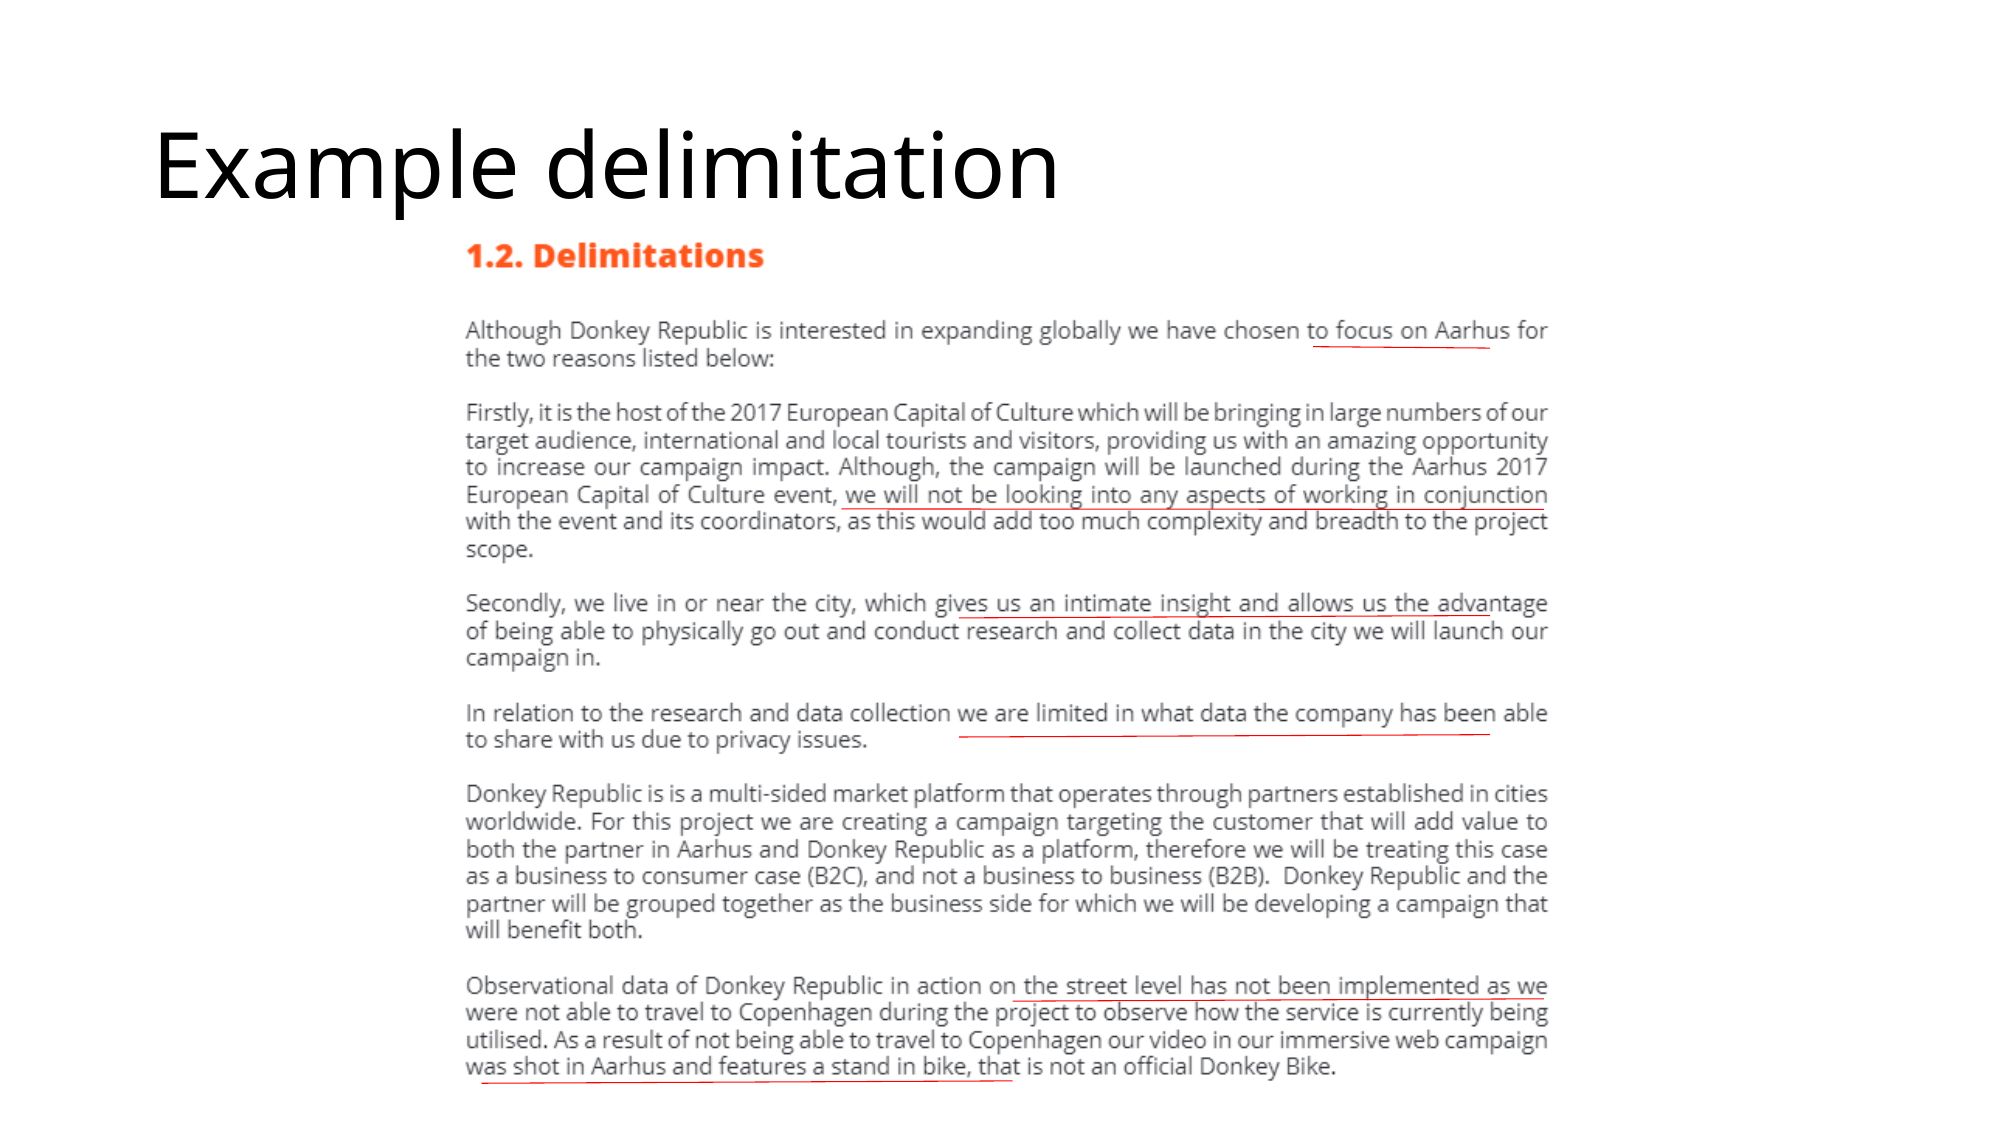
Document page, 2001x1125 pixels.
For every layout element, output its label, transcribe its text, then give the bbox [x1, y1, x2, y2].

title Example delimitation [137, 59, 1863, 278]
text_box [481, 1080, 1013, 1084]
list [438, 214, 1561, 1098]
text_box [1012, 998, 1544, 1002]
